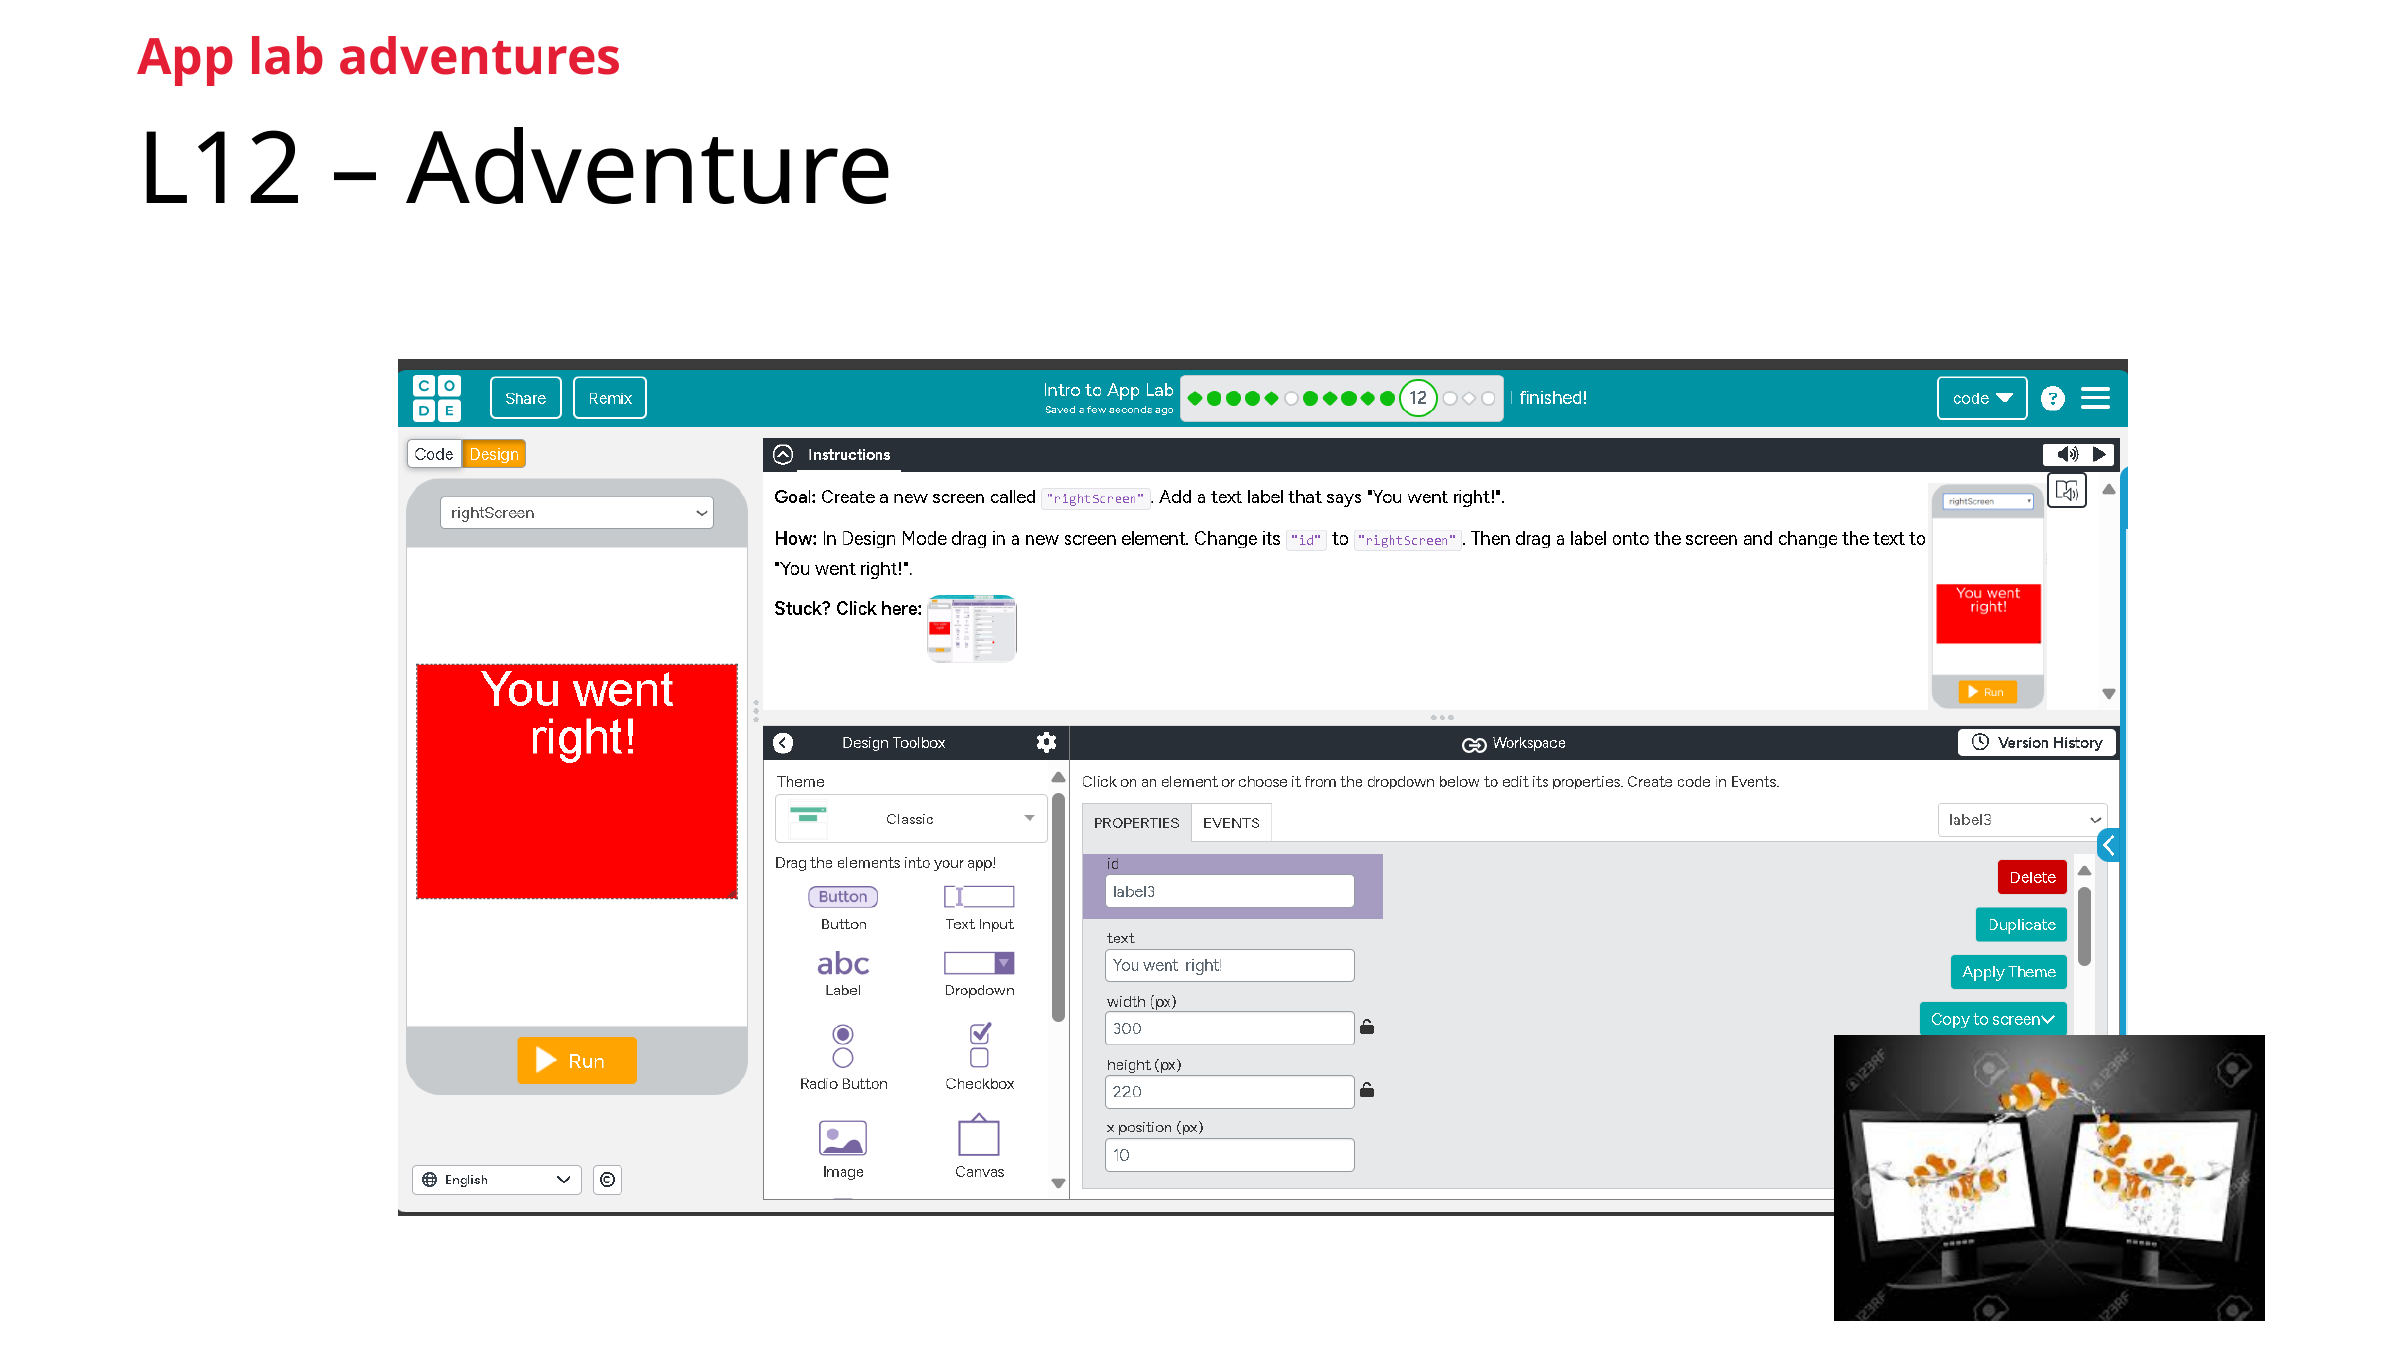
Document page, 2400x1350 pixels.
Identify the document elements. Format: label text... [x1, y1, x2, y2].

picture [398, 359, 2265, 1321]
text_box L12 – Adventure [122, 114, 2265, 243]
text_box App lab adventures [122, 26, 2265, 99]
